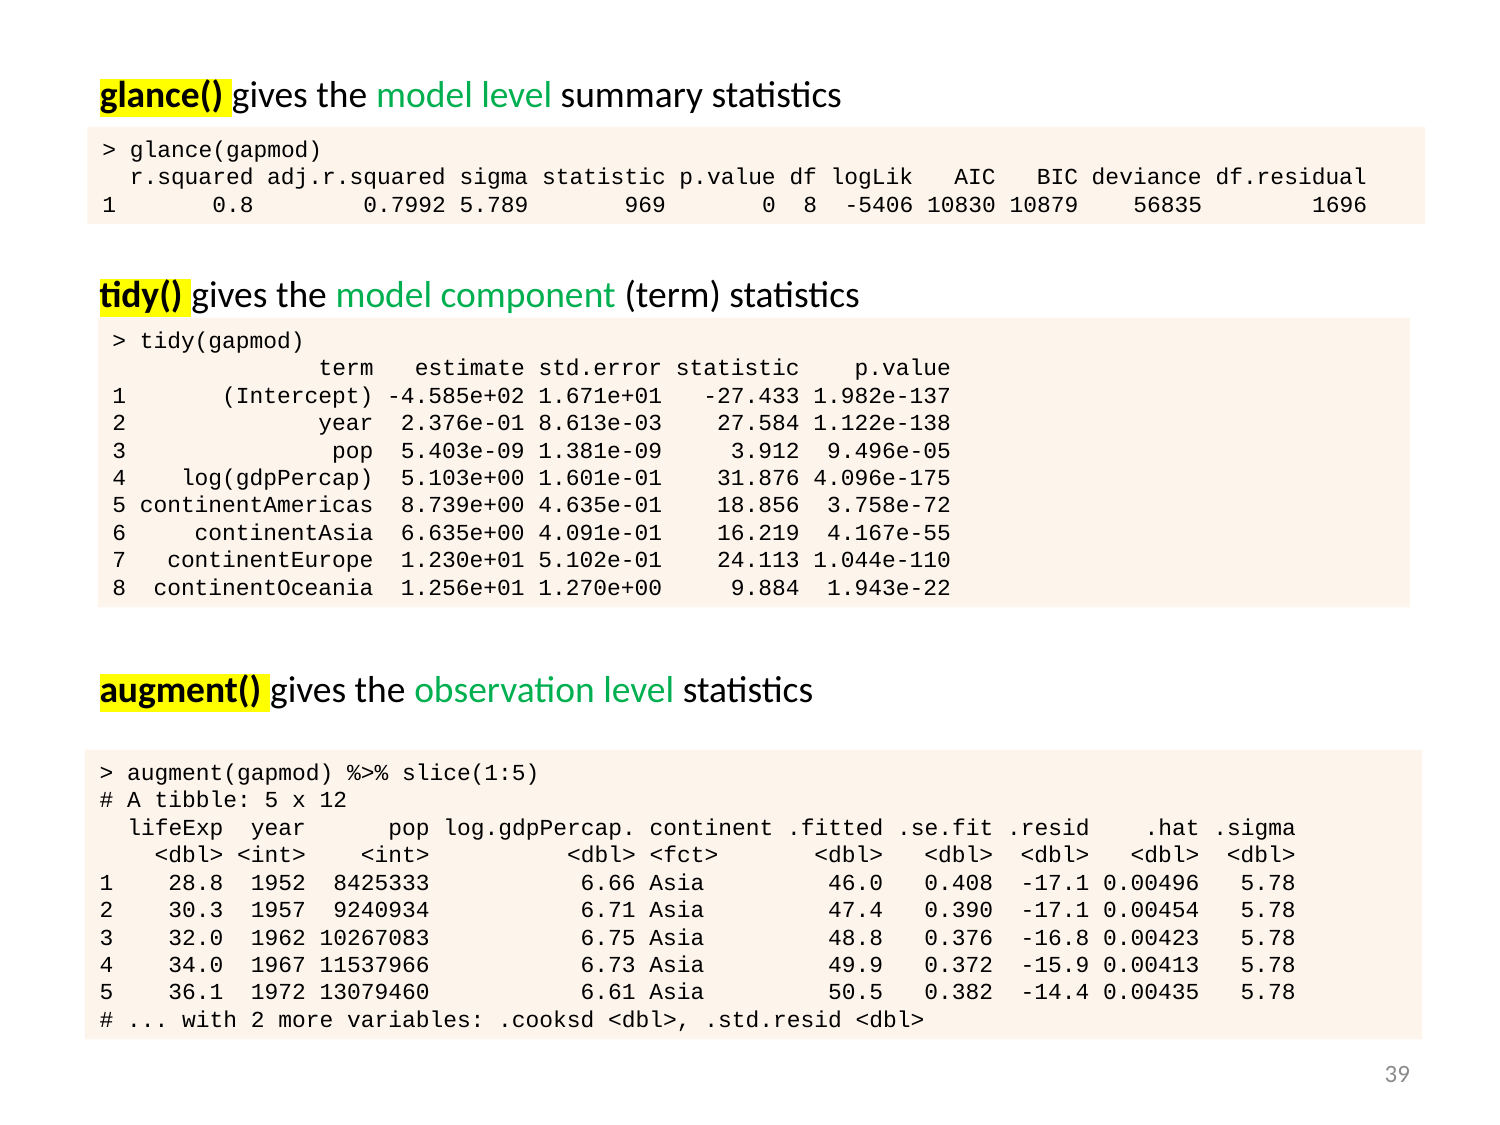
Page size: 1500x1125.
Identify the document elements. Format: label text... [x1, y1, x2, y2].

text_box augment() gives the observation level statistics [84, 657, 1423, 717]
text_box > glance(gapmod) r.squared adj.r.squared sigma statistic p.value df logLik AIC BIC deviance df.residual 1 0.8 0.7992 5.789 969 0 8 -5406 10830 10879 56835 1696 [87, 126, 1425, 224]
text_box > tidy(gapmod) term estimate std.error statistic p.value 1 (Intercept) -4.585e+02 1.671e+01 -27.433 1.982e-137 2 year 2.376e-01 8.613e-03 27.584 1.122e-138 3 pop 5.403e-09 1.381e-09 3.912 9.496e-05 4 log(gdpPercap) 5.103e+00 1.601e-01 31.876 4.096e-175 5 continentAmericas 8.739e+00 4.635e-01 18.856 3.758e-72 6 continentAsia 6.635e+00 4.091e-01 16.219 4.167e-55 7 continentEurope 1.230e+01 5.102e-01 24.113 1.044e-110 8 continentOceania 1.256e+01 1.270e+00 9.884 1.943e-22 [97, 317, 1410, 608]
text_box glance() gives the model level summary statistics [84, 62, 1173, 123]
text_box > augment(gapmod) %>% slice(1:5) # A tibble: 5 x 12 lifeExp year pop log.gdpPercap. continent .fitted .se.fit .resid .hat .sigma <dbl> <int> <int> <dbl> <fct> <dbl> <dbl> <dbl> <dbl> <dbl> 1 28.8 1952 8425333 6.66 Asia 46.0 0.408 -17.1 0.00496 5.78 2 30.3 1957 9240934 6.71 Asia 47.4 0.390 -17.1 0.00454 5.78 3 32.0 1962 10267083 6.75 Asia 48.8 0.376 -16.8 0.00423 5.78 4 34.0 1967 11537966 6.73 Asia 49.9 0.372 -15.9 0.00413 5.78 5 36.1 1972 13079460 6.61 Asia 50.5 0.382 -14.4 0.00435 5.78 # ... with 2 more variables: .cooksd <dbl>, .std.resid <dbl> [84, 749, 1423, 1040]
text_box tidy() gives the model component (term) statistics [84, 262, 1408, 323]
slide_number 39 [1074, 1042, 1425, 1103]
